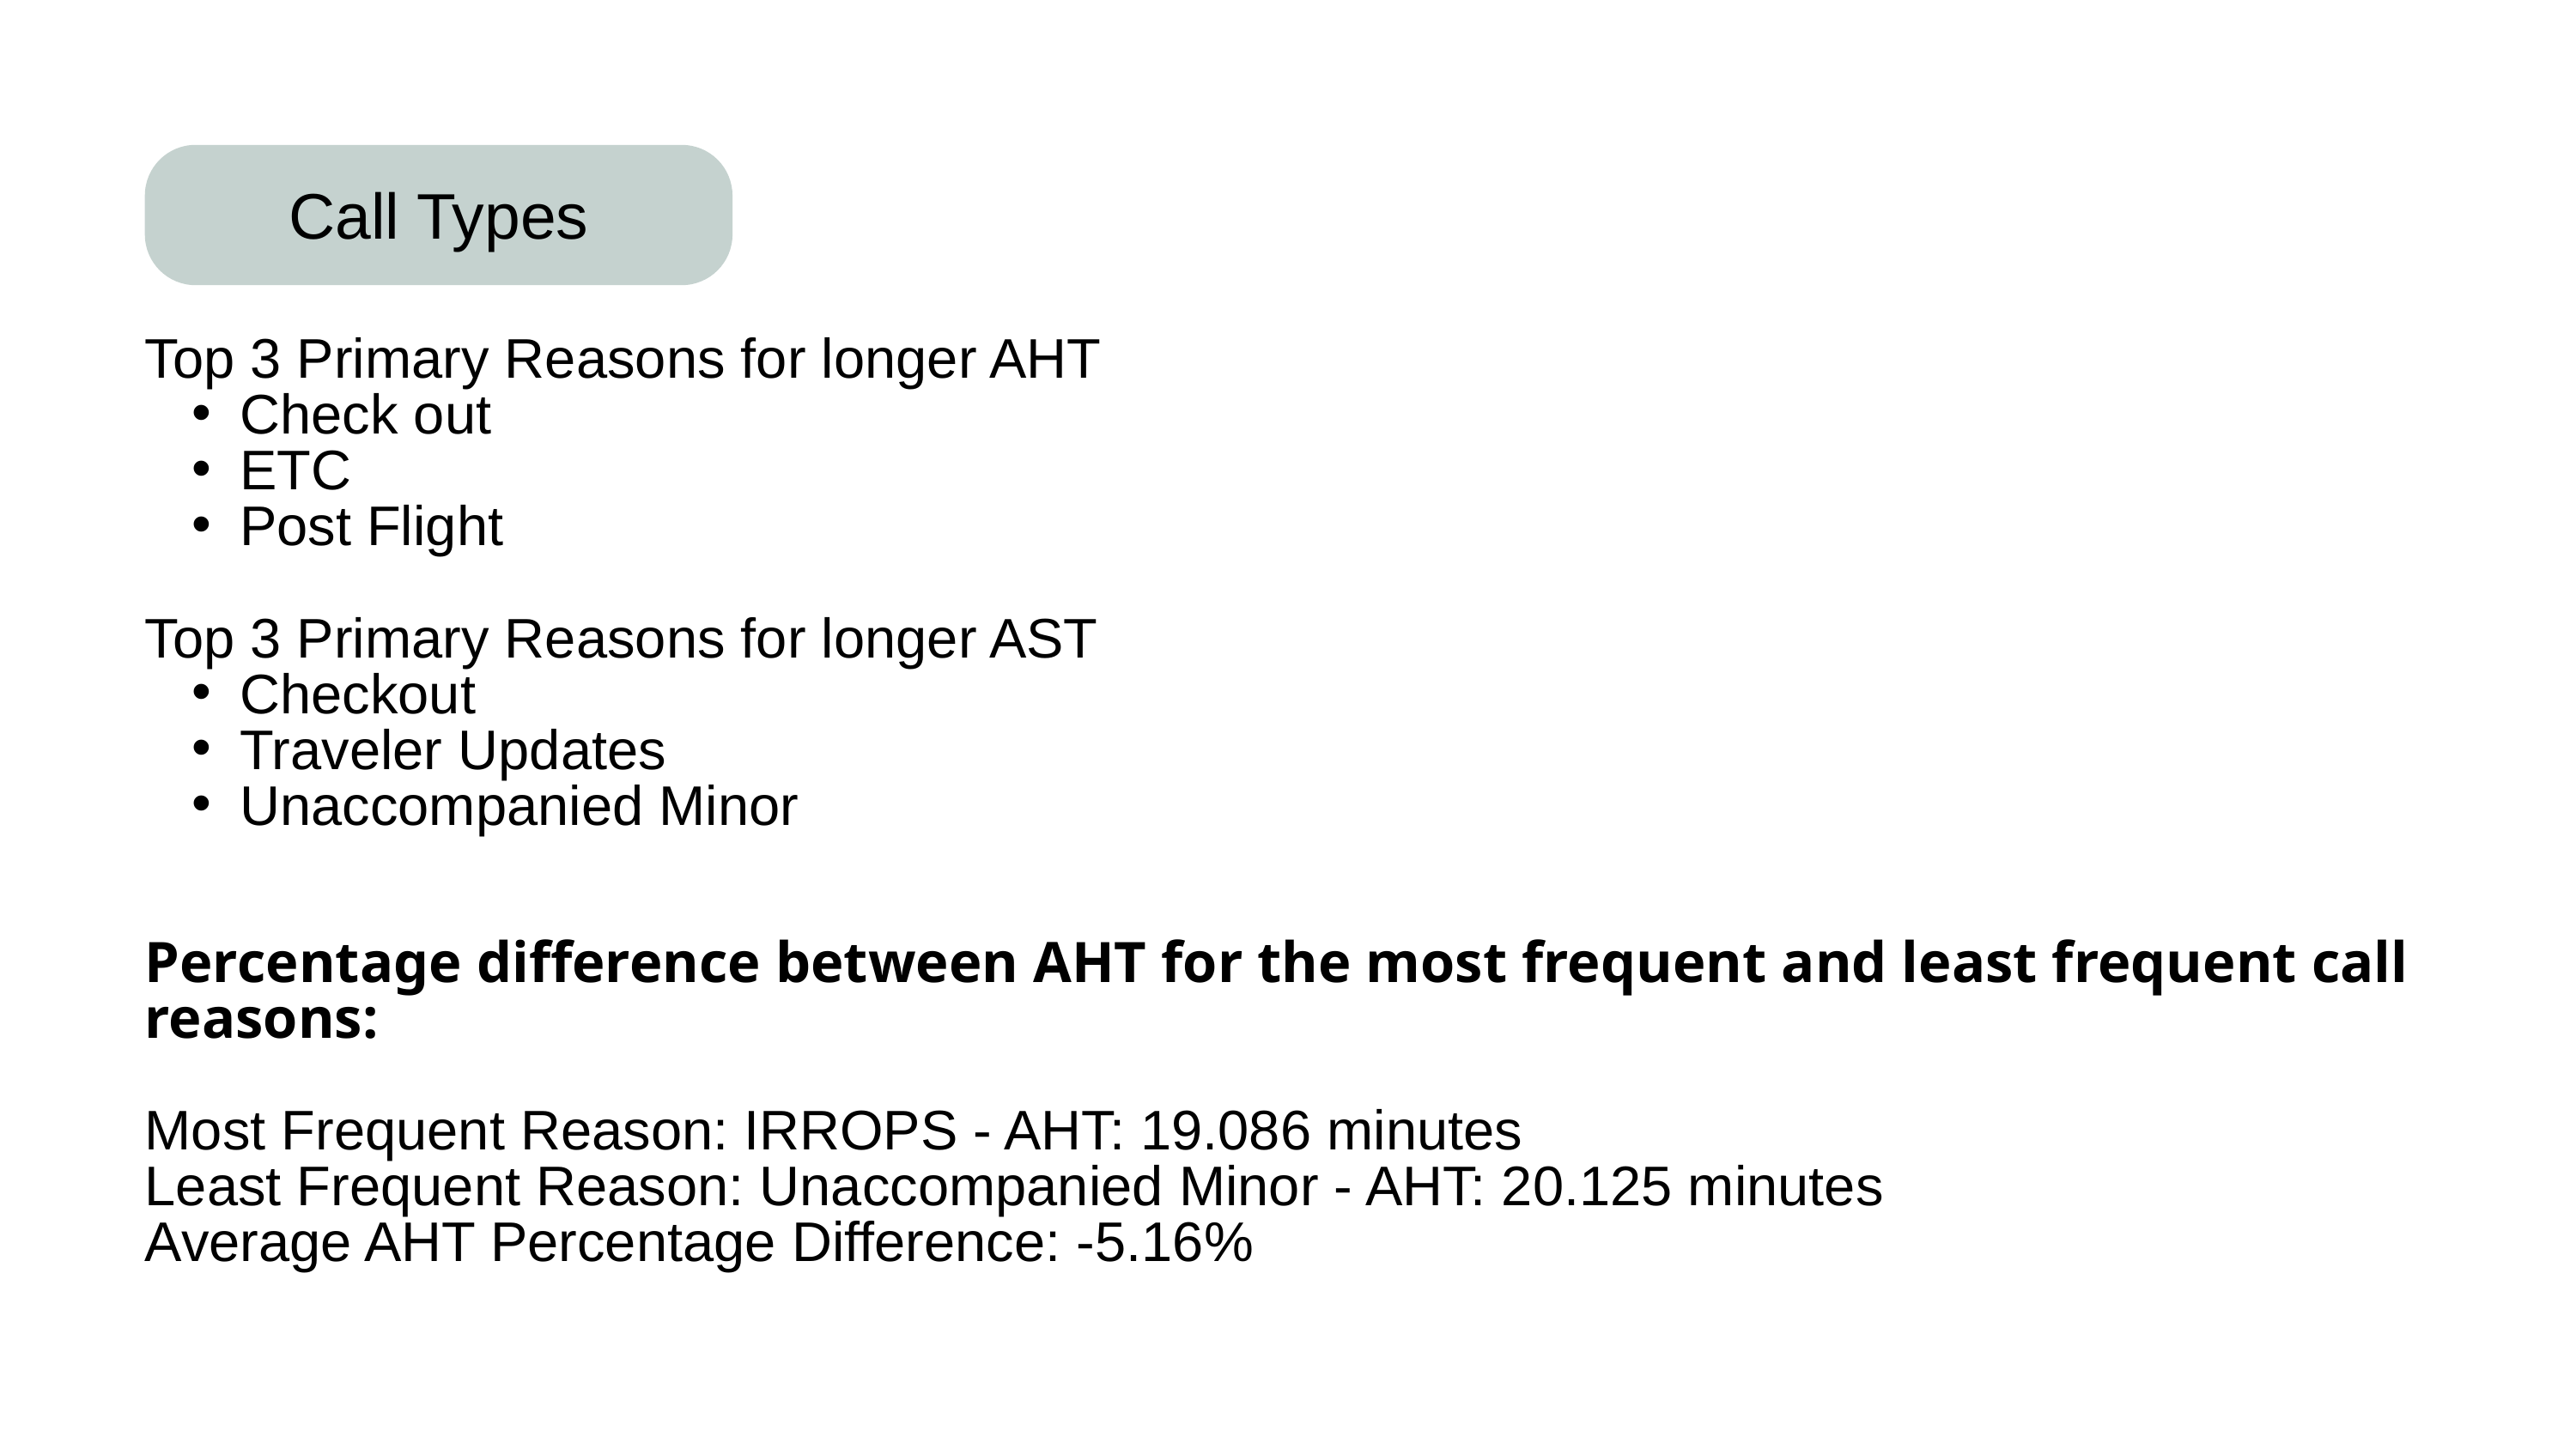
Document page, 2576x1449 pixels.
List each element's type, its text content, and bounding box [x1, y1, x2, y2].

text_box Percentage difference between AHT for the most frequent and least frequent call reasons: Most Frequent Reason: IRROPS - AHT: 19.086 minutes Least Frequent Reason: Unaccompanied Minor - AHT: 20.125 minutes Average AHT Percentage Difference: -5.16% [144, 937, 2459, 1273]
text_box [144, 144, 733, 286]
text_box Top 3 Primary Reasons for longer AHT Check out ETC Post Flight Top 3 Primary Reasons for longer AST Checkout Traveler Updates Unaccompanied Minor [144, 333, 1111, 893]
